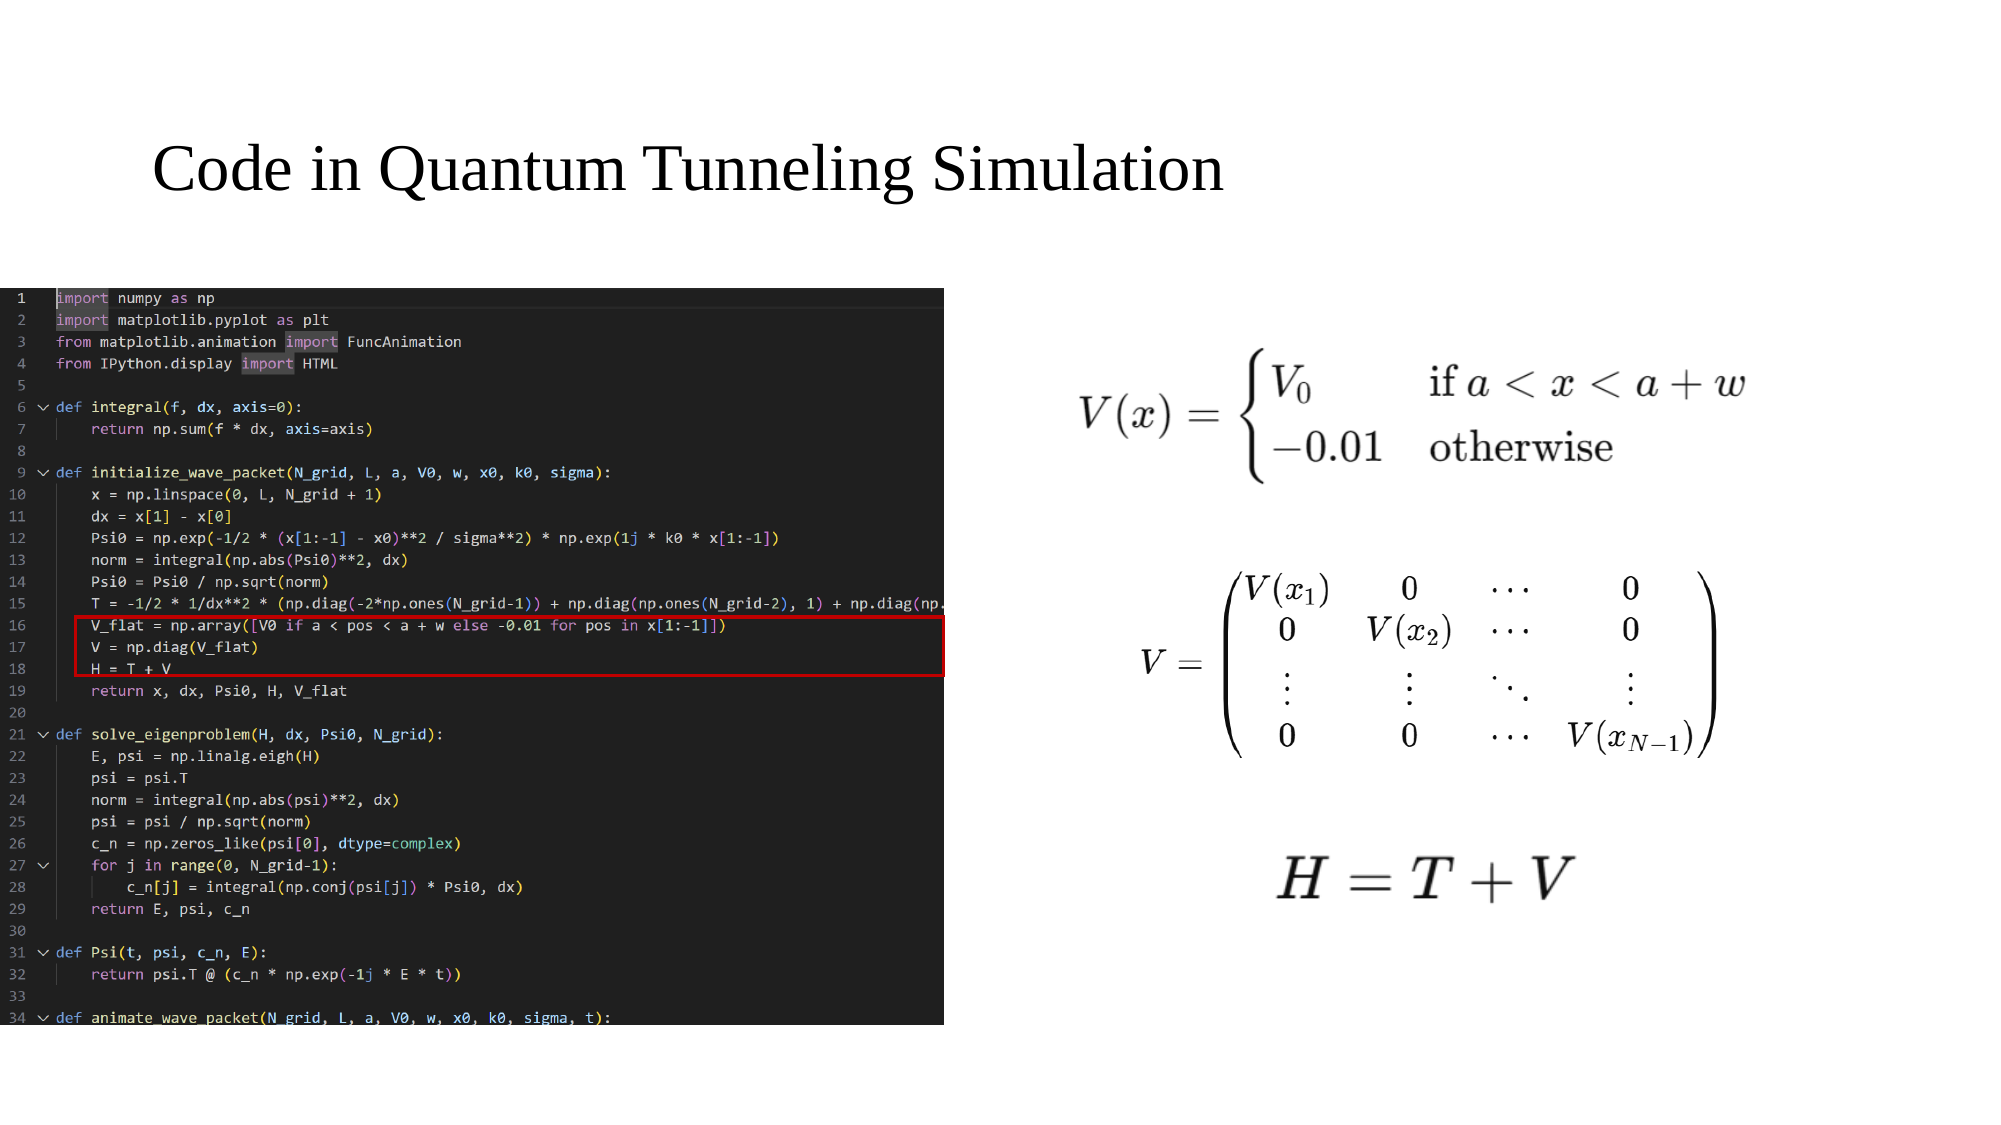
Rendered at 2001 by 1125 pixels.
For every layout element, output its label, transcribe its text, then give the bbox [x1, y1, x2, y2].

picture [0, 288, 944, 1025]
title Code in Quantum Tunneling Simulation [137, 59, 1863, 278]
picture [1104, 538, 1784, 775]
picture [1055, 316, 1784, 526]
picture [1226, 790, 1717, 1026]
